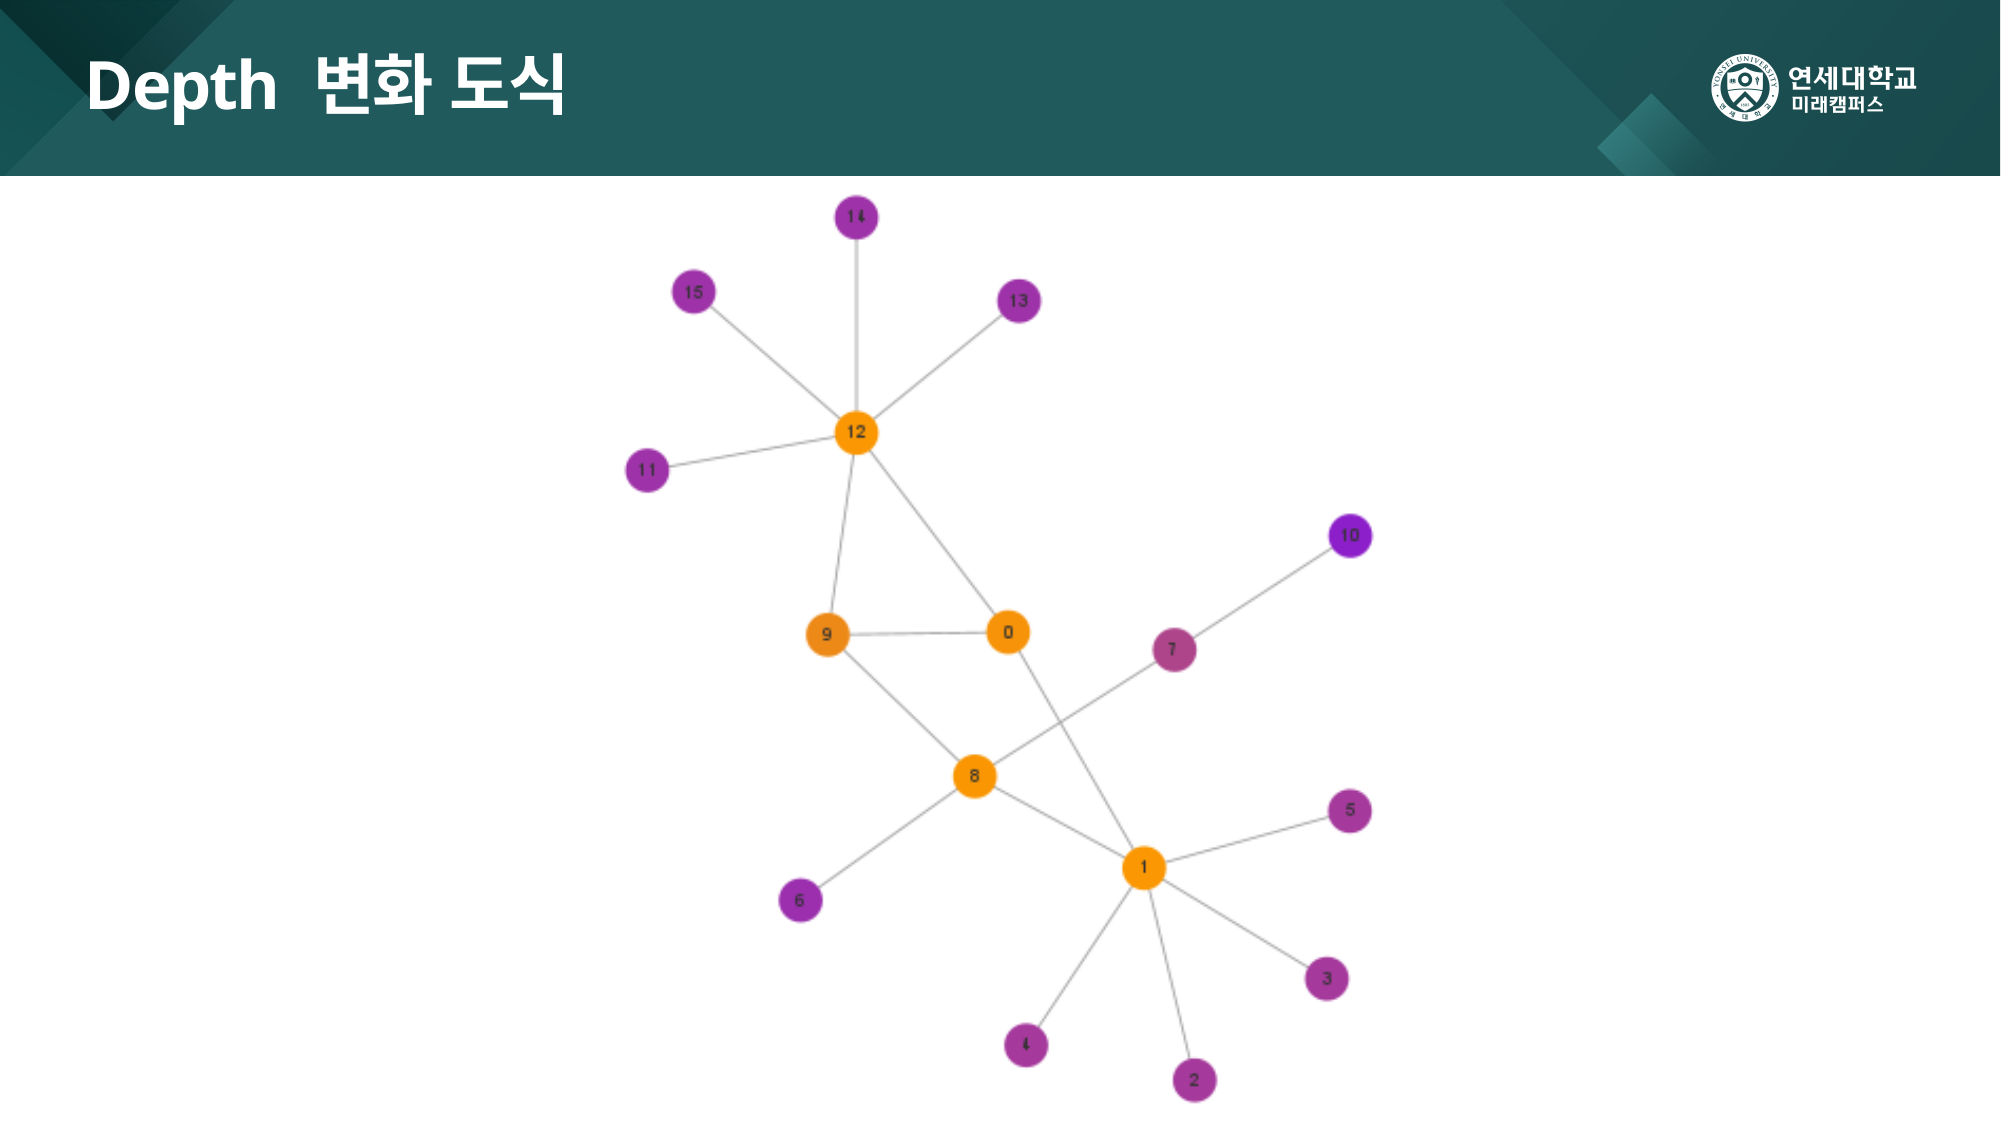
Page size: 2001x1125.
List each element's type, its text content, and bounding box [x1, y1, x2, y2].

title Depth 변화 도식 [84, 51, 1810, 125]
picture [0, 0, 2001, 1125]
